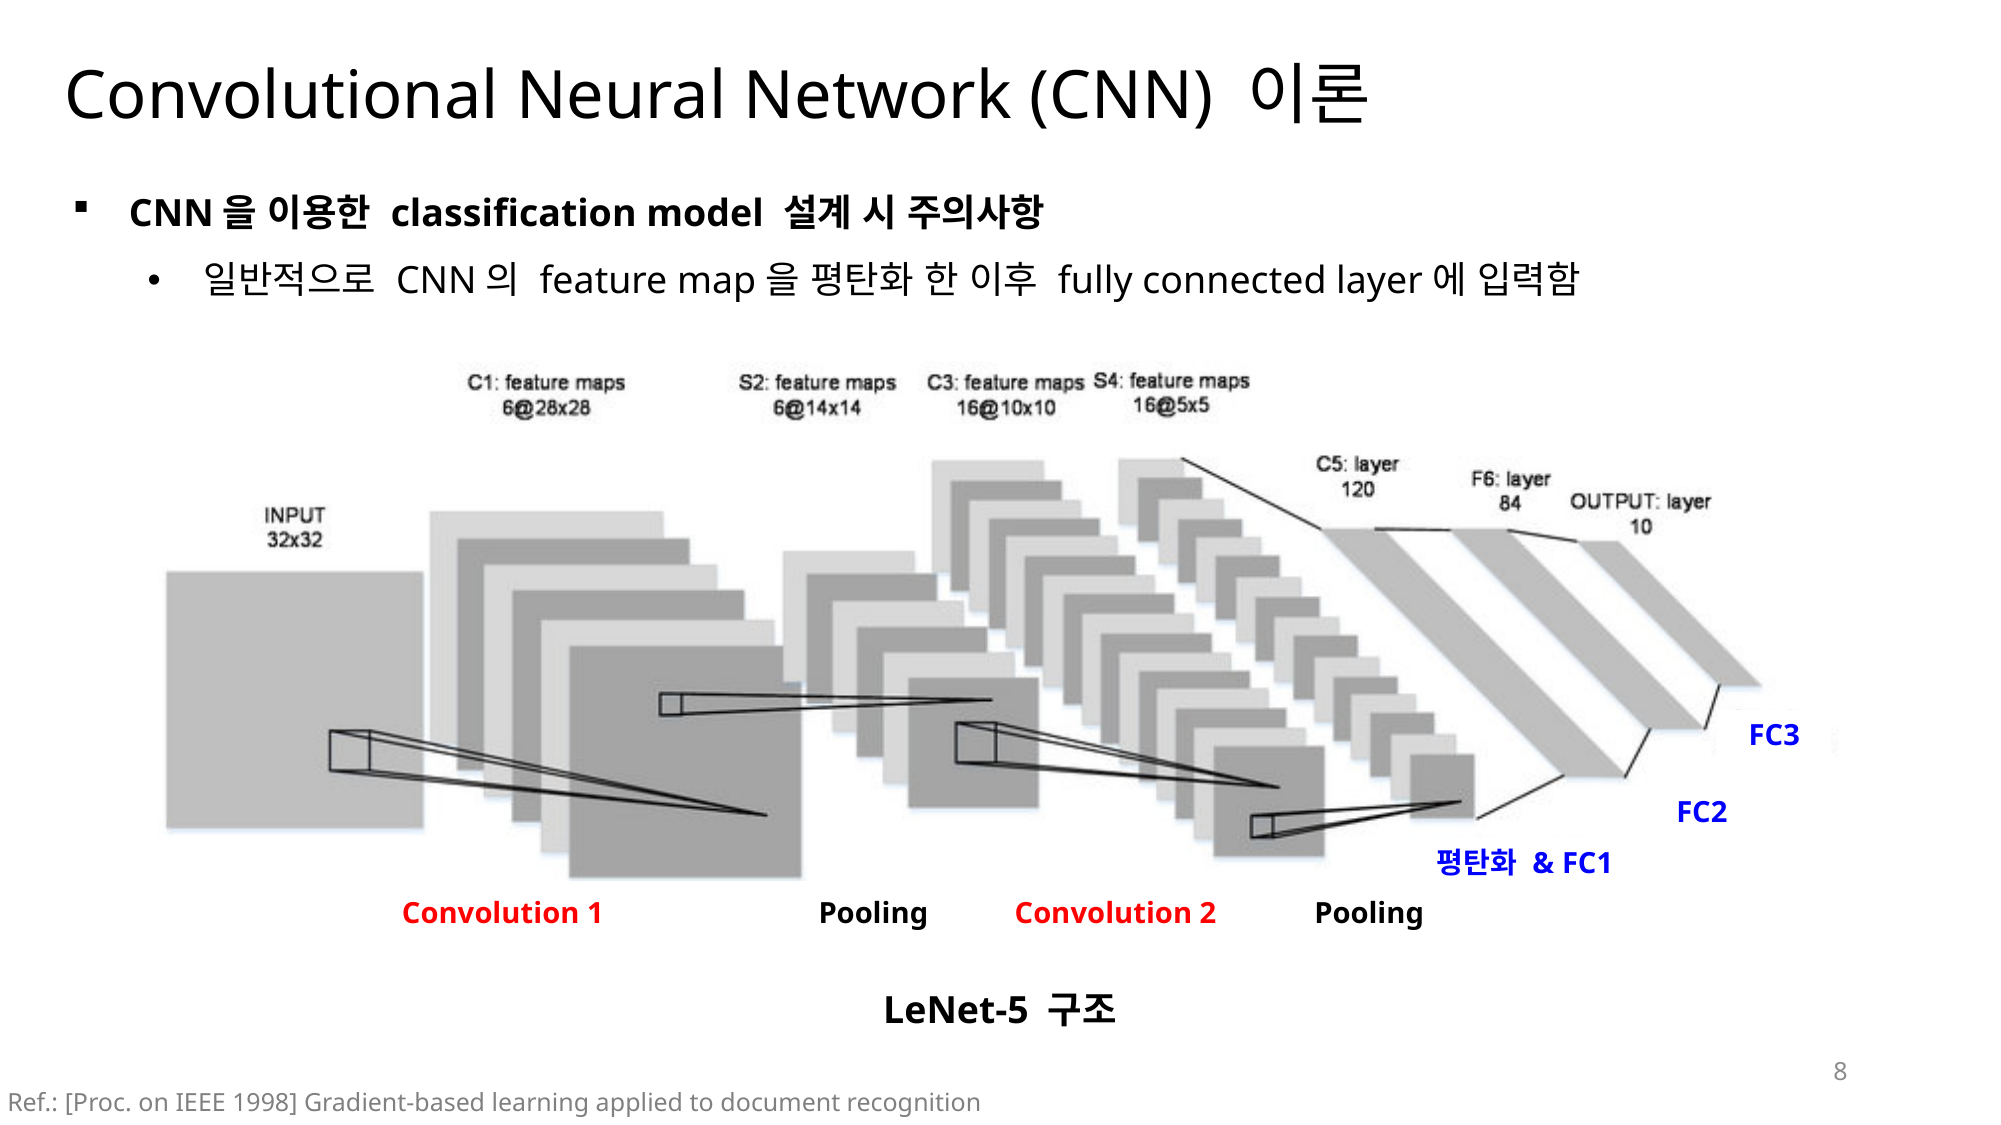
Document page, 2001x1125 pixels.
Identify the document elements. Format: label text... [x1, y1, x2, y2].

text_box Pooling [803, 887, 944, 937]
text_box Convolution 2 [999, 887, 1232, 937]
text_box CNN을 이용한 classification model 설계 시 주의사항 일반적으로 CNN의 feature map을 평탄화 한 이후 fully connected layer에 입력함 [57, 159, 1596, 309]
slide_number 8 [1412, 1042, 1863, 1103]
text_box LeNet-5 구조 [868, 978, 1132, 1039]
text_box Convolutional Neural Network (CNN) 이론 [50, 44, 1386, 139]
picture [157, 360, 1843, 881]
text_box Ref.: [Proc. on IEEE 1998] Gradient-based learning applied to document recognition [0, 1079, 998, 1125]
text_box 평탄화 & FC1 [1405, 881, 1644, 887]
text_box Pooling [1299, 887, 1439, 937]
text_box Convolution 1 [387, 887, 619, 937]
